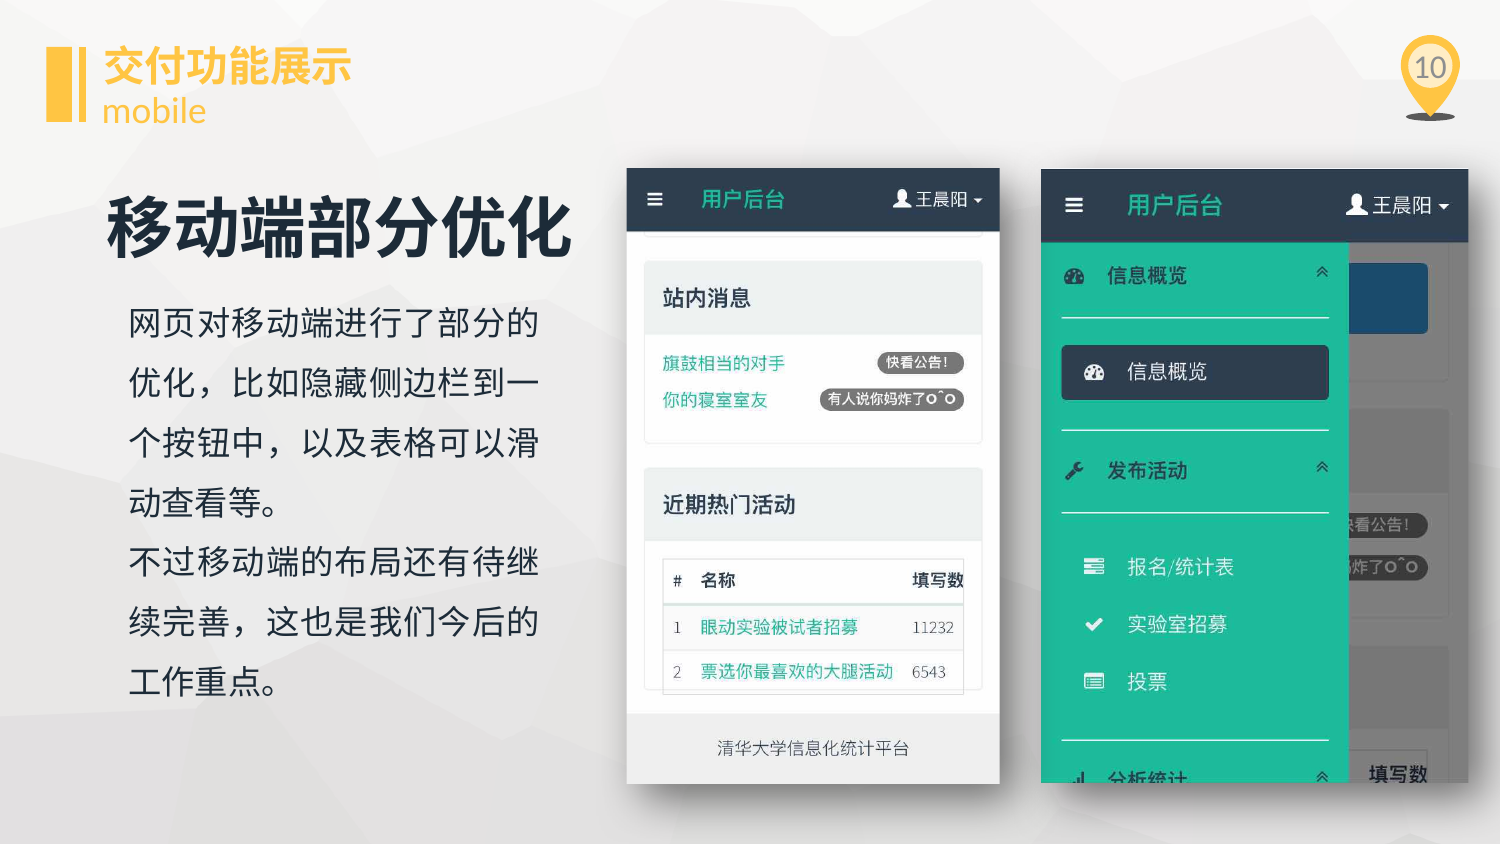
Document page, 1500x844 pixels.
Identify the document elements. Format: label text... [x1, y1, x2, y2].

text_box mobile [86, 78, 222, 139]
picture [0, 0, 1500, 844]
text_box 交付功能展示 [88, 32, 369, 97]
text_box 移动端部分优化 [91, 178, 589, 274]
slide_number 10 [1254, 42, 1500, 88]
text_box [44, 45, 74, 124]
text_box 网页对移动端进行了部分的优化，比如隐藏侧边栏到一个按钮中，以及表格可以滑动查看等。 不过移动端的布局还有待继续完善，这也是我们今后的工作重点。 [113, 274, 556, 709]
